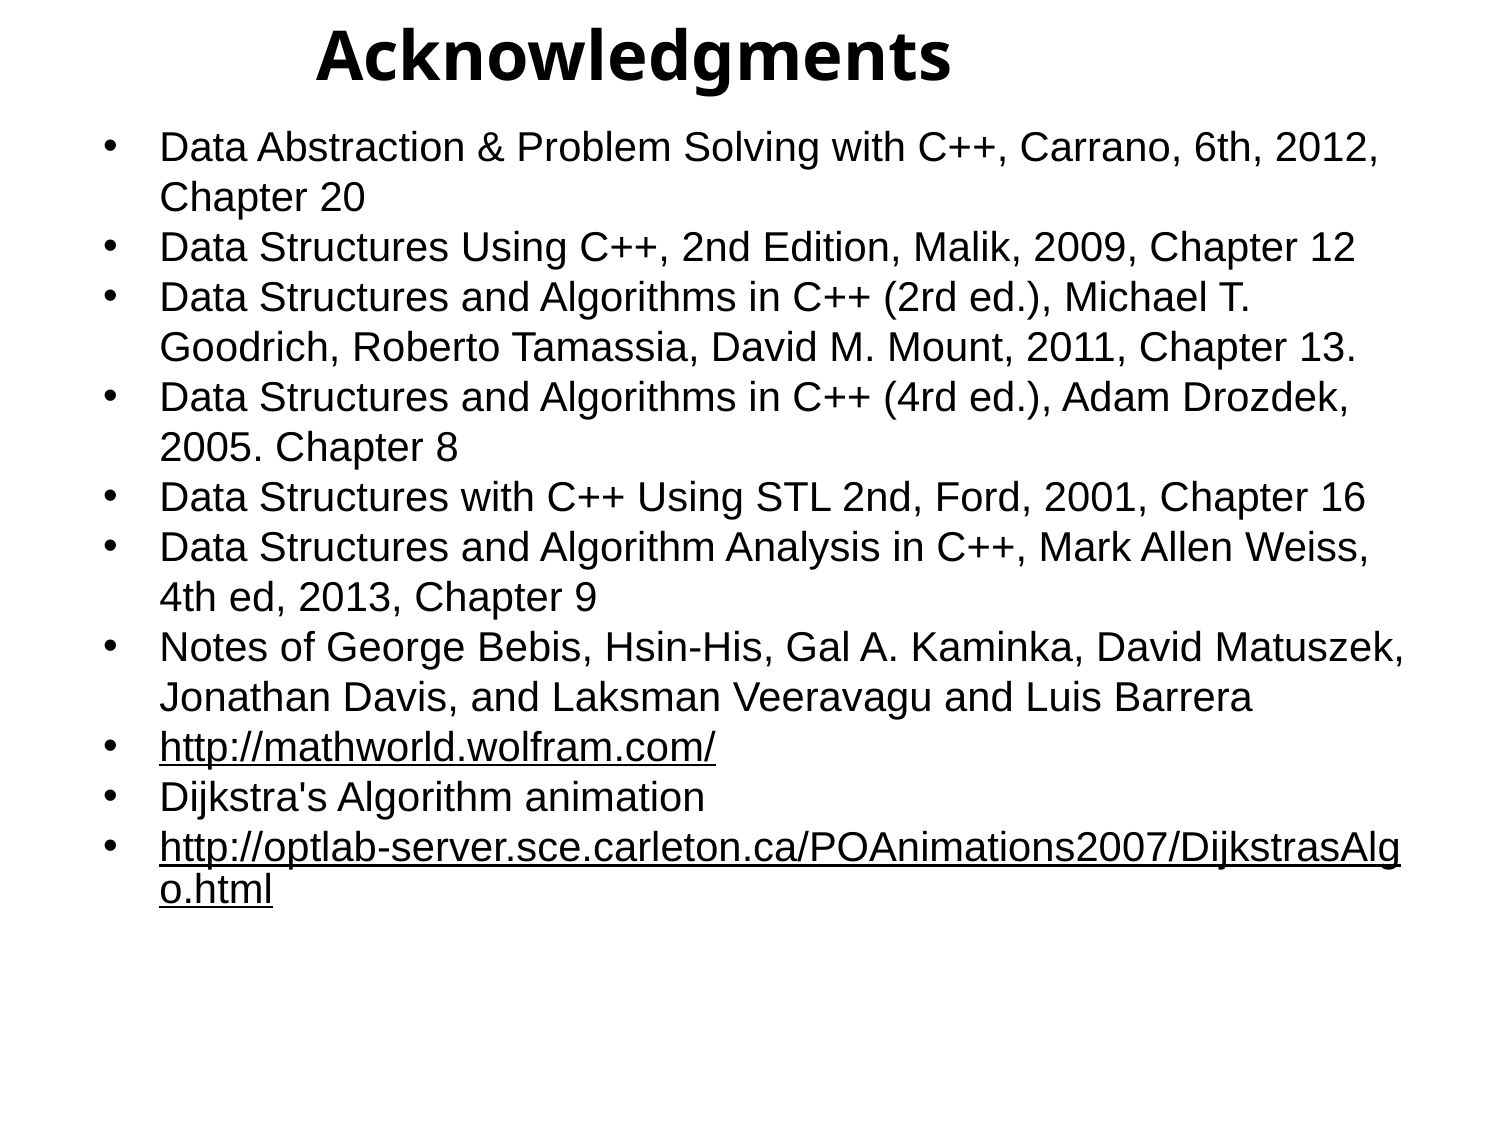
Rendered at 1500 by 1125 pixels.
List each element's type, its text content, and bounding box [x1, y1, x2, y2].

text_box Data Abstraction & Problem Solving with C++, Carrano, 6th, 2012, Chapter 20 Data Structures Using C++, 2nd Edition, Malik, 2009, Chapter 12 Data Structures and Algorithms in C++ (2rd ed.), Michael T. Goodrich, Roberto Tamassia, David M. Mount, 2011, Chapter 13. Data Structures and Algorithms in C++ (4rd ed.), Adam Drozdek, 2005. Chapter 8 Data Structures with C++ Using STL 2nd, Ford, 2001, Chapter 16 Data Structures and Algorithm Analysis in C++, Mark Allen Weiss, 4th ed, 2013, Chapter 9 Notes of George Bebis, Hsin-His, Gal A. Kaminka, David Matuszek, Jonathan Davis, and Laksman Veeravagu and Luis Barrera http://mathworld.wolfram.com/ Dijkstra's Algorithm animation http://optlab-server.sce.carleton.ca/POAnimations2007/DijkstrasAlgo.html [88, 112, 1438, 928]
text_box Acknowledgments [137, 2, 1150, 112]
